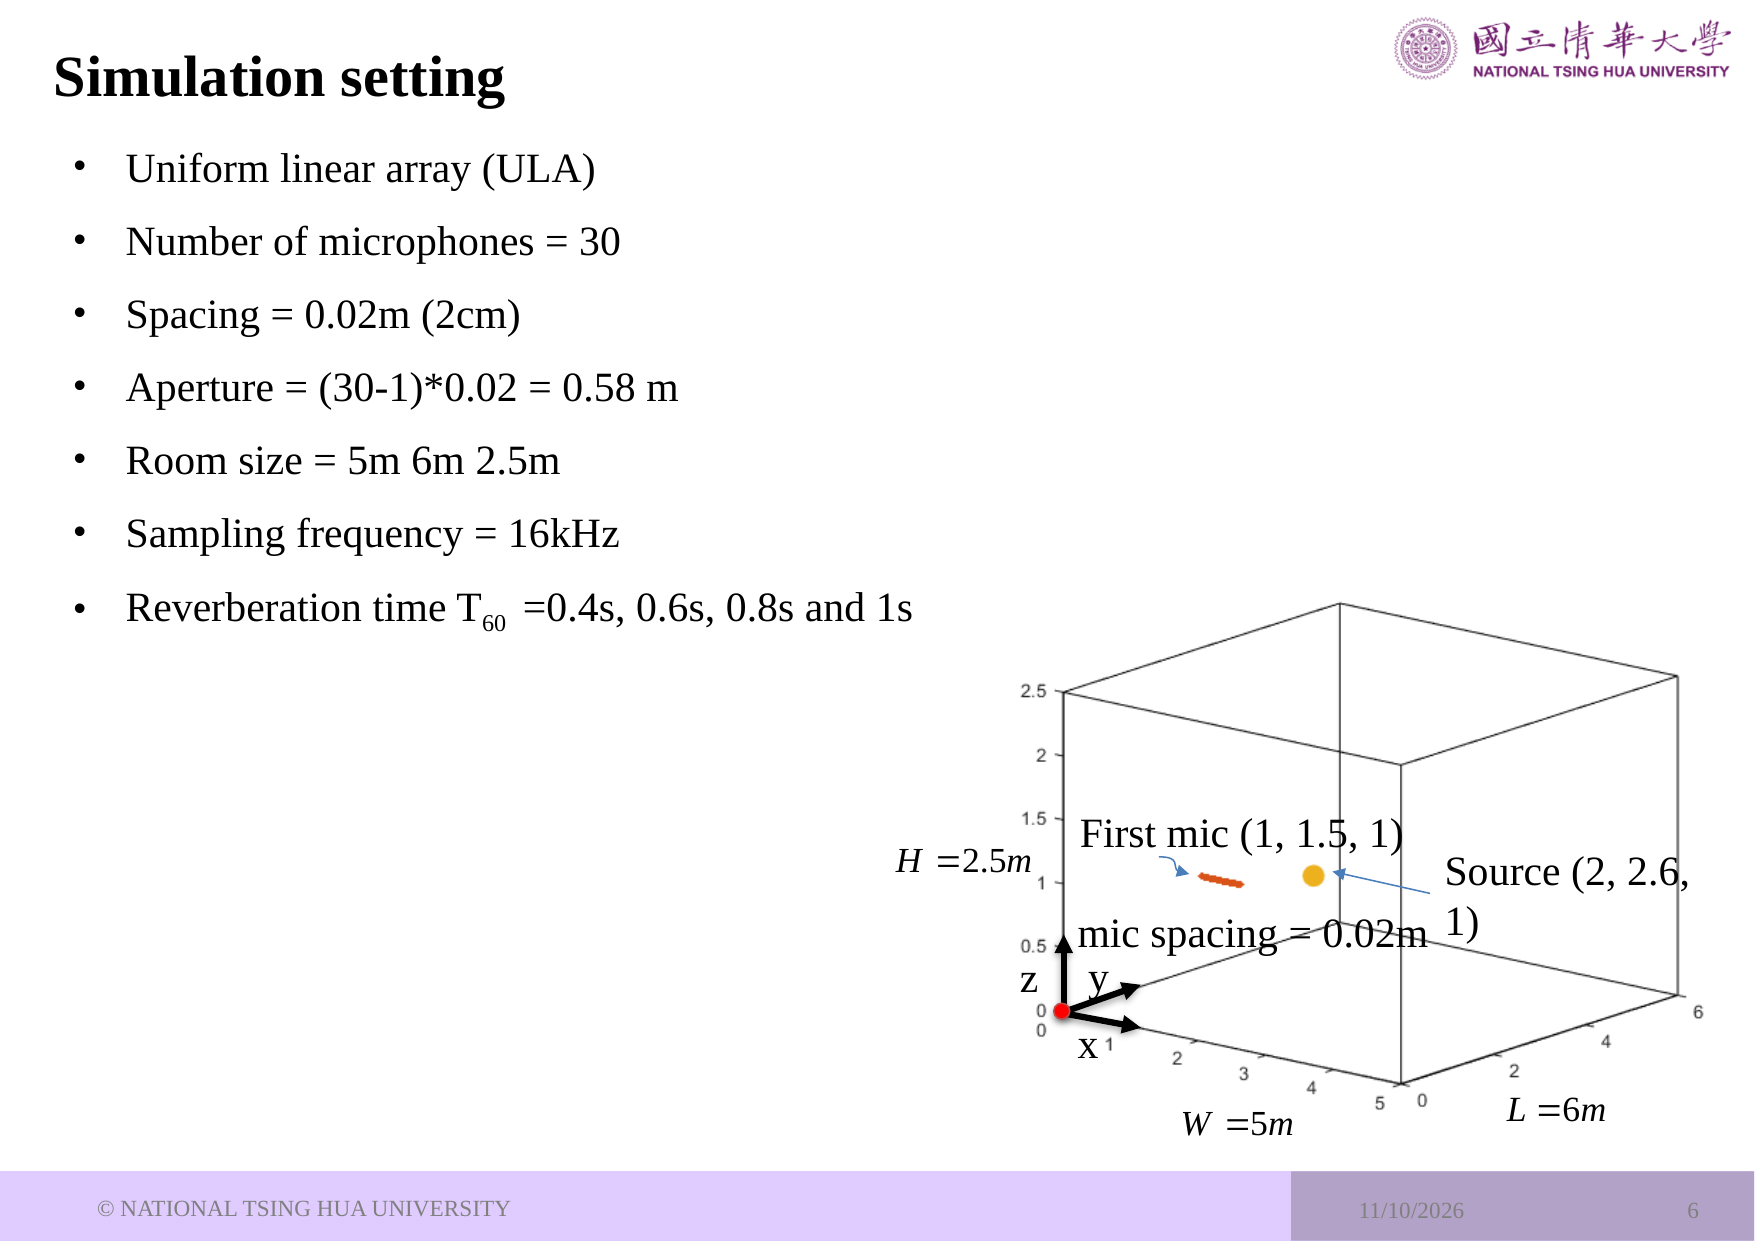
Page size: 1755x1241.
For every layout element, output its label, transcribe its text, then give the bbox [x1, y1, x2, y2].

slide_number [1343, 1180, 1551, 1239]
footer © NATIONAL TSING HUA UNIVERSITY [82, 1177, 562, 1236]
slide_number 6 [1577, 1180, 1714, 1239]
title Simulation setting [38, 18, 1208, 122]
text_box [889, 559, 1753, 1149]
picture [0, 1171, 1291, 1241]
picture [1388, 2, 1755, 95]
